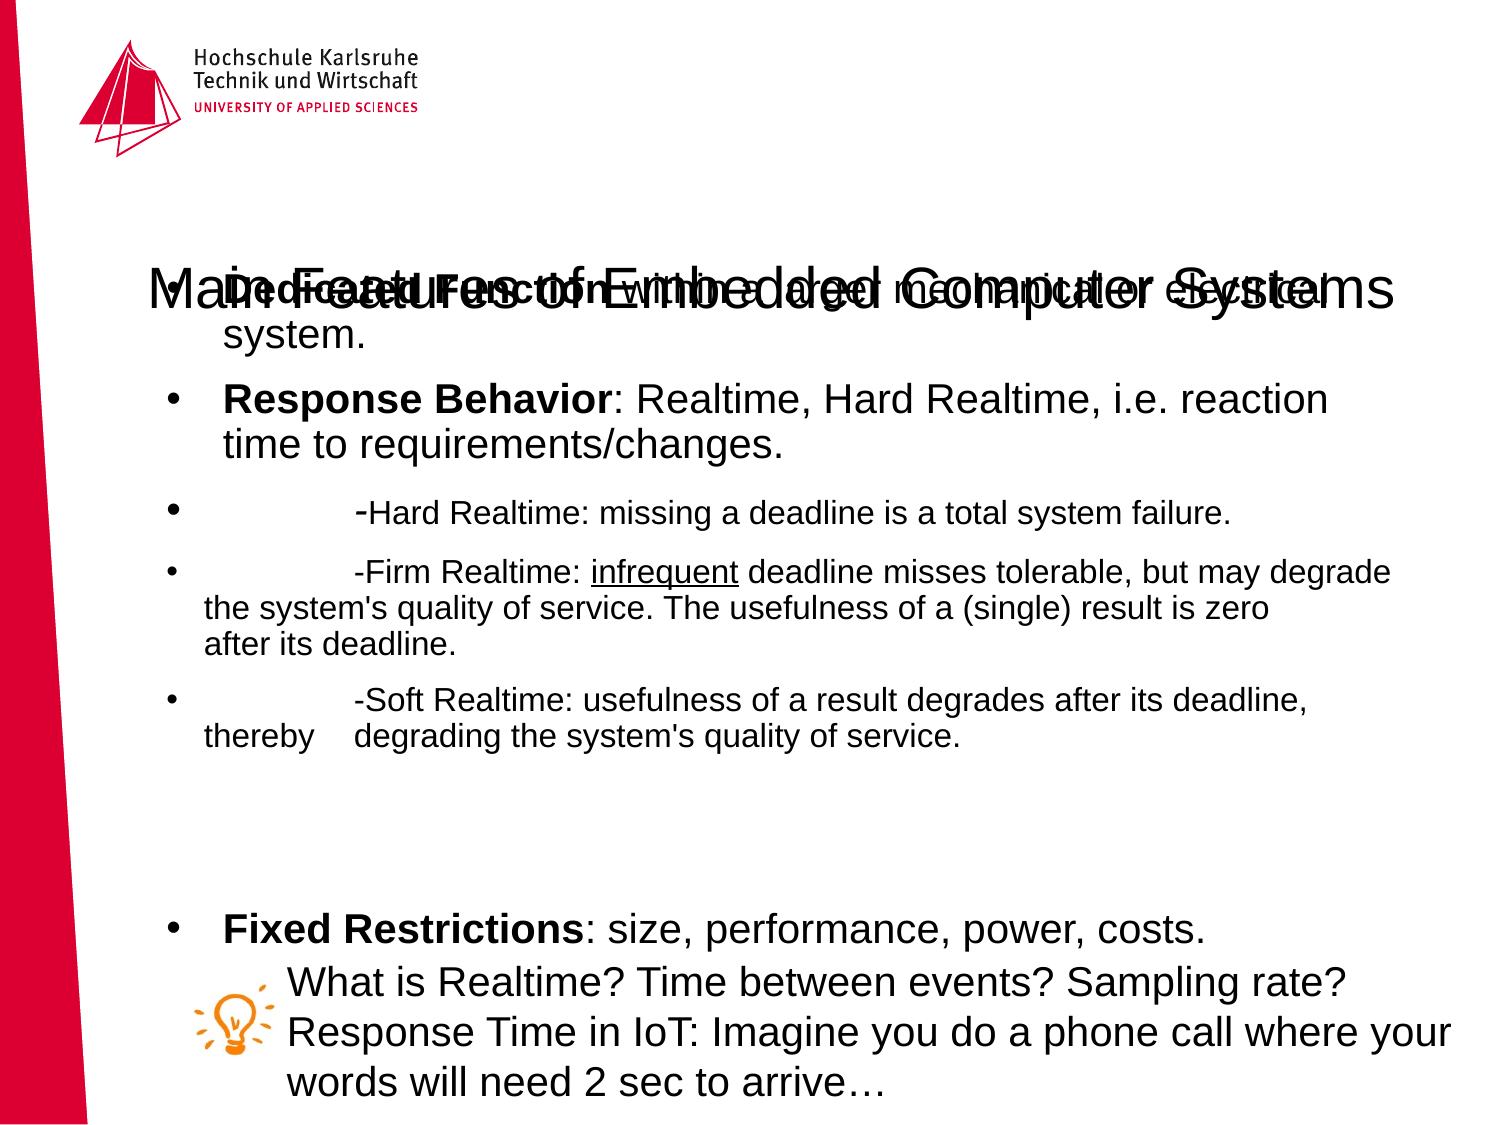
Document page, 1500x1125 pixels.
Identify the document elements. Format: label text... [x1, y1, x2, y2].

subtitle Dedicated Function within a larger mechanical or electrical system. Response Behavior: Realtime, Hard Realtime, i.e. reaction time to requirements/changes. -Hard Realtime: missing a deadline is a total system failure. -Firm Realtime: infrequent deadline misses tolerable, but may degrade the system's quality of service. The usefulness of a (single) result is zero after its deadline. -Soft Realtime: usefulness of a result degrades after its deadline, thereby degrading the system's quality of service. Fixed Restrictions: size, performance, power, costs. [166, 381, 1406, 839]
text_box What is Realtime? Time between events? Sampling rate? Response Time in IoT: Imagine you do a phone call where your words will need 2 sec to arrive… [272, 947, 1500, 1113]
title Main Features of Embedded Computer Systems [147, 238, 1425, 342]
picture [191, 980, 279, 1059]
